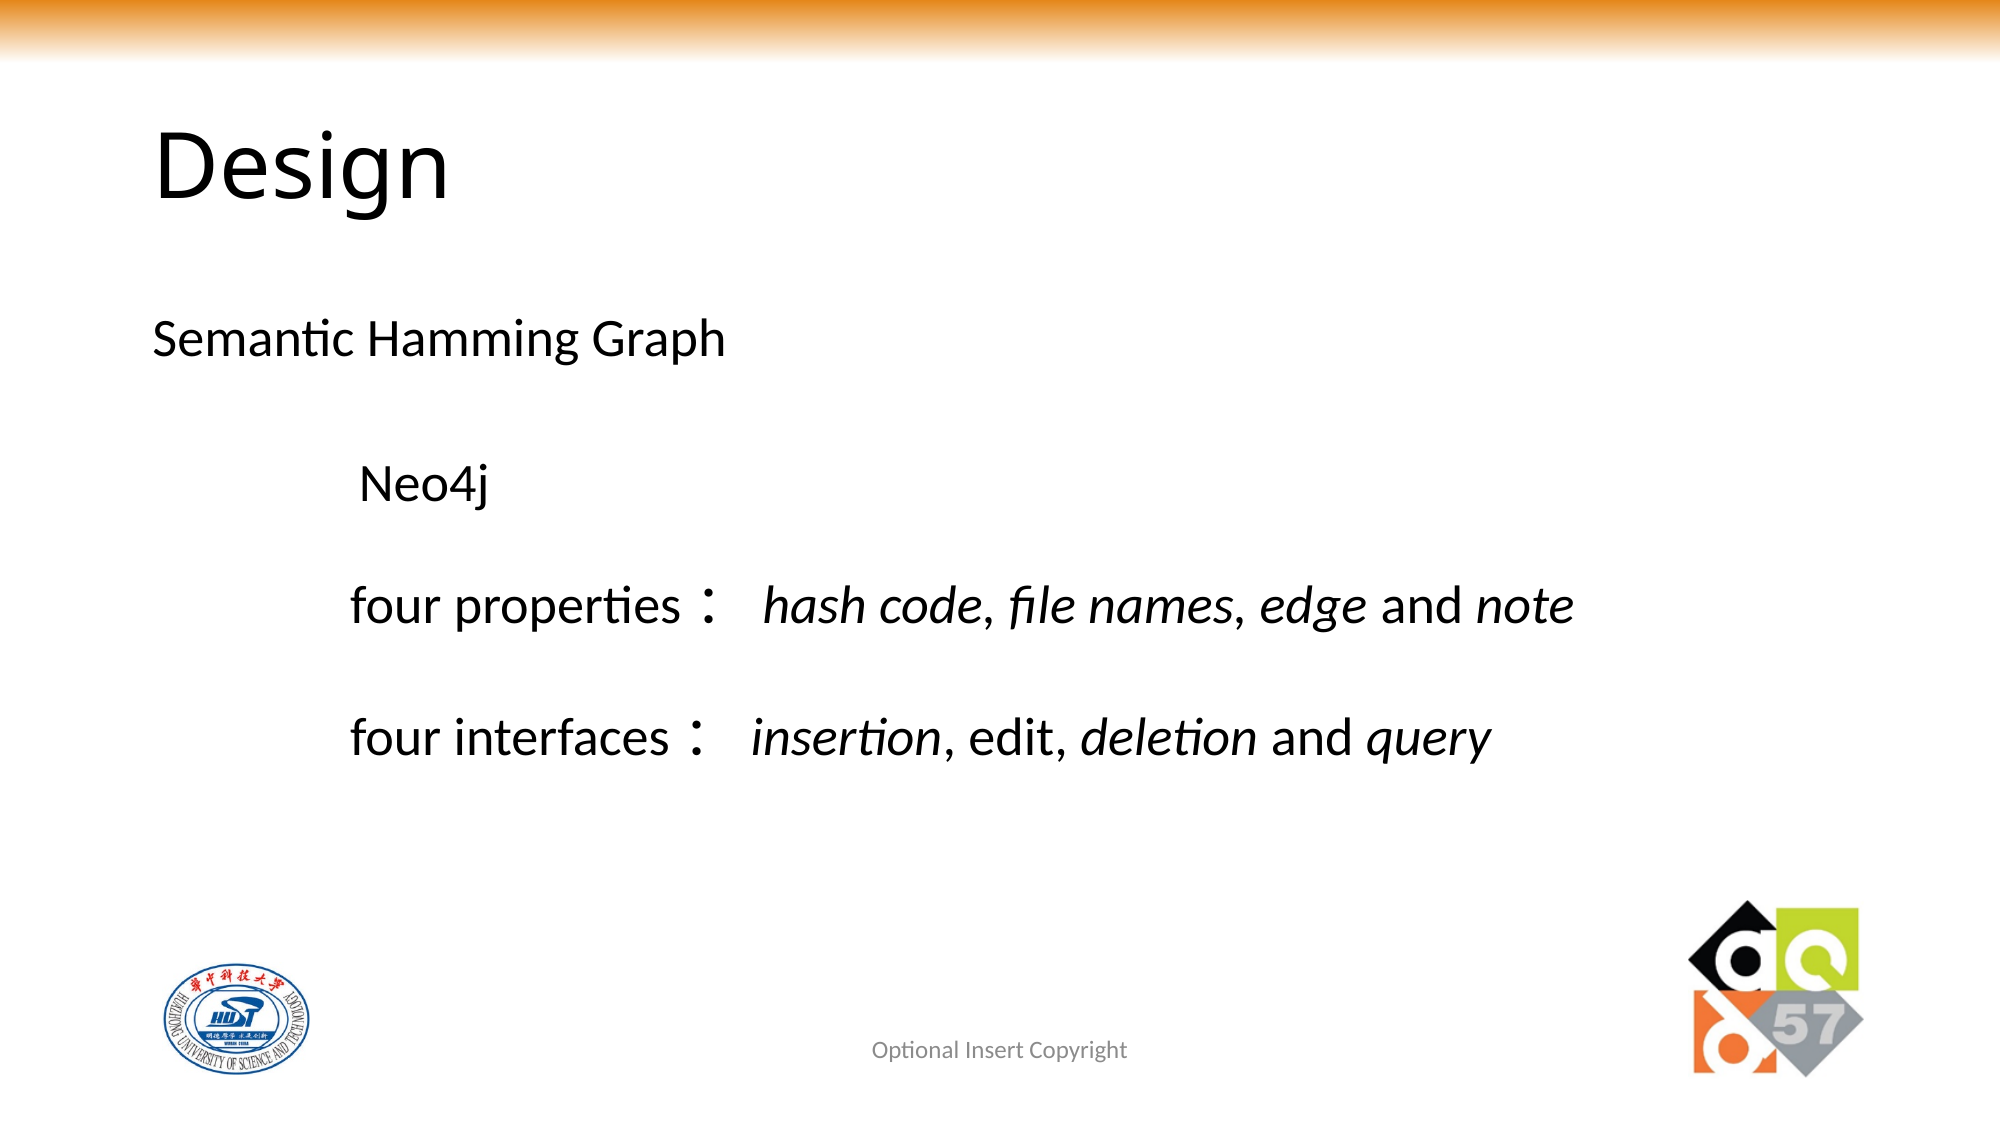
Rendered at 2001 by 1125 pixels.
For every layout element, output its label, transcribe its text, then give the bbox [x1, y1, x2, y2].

list Semantic Hamming Graph [137, 302, 1863, 388]
text_box four interfaces：insertion, edit, deletion and query [335, 694, 1506, 774]
footer Optional Insert Copyright [662, 1018, 1338, 1079]
picture [1688, 900, 1864, 1079]
text_box Neo4j [343, 440, 505, 520]
text_box four properties：hash code, file names, edge and note [335, 562, 1590, 642]
title Design [137, 59, 1863, 278]
picture [162, 962, 310, 1075]
